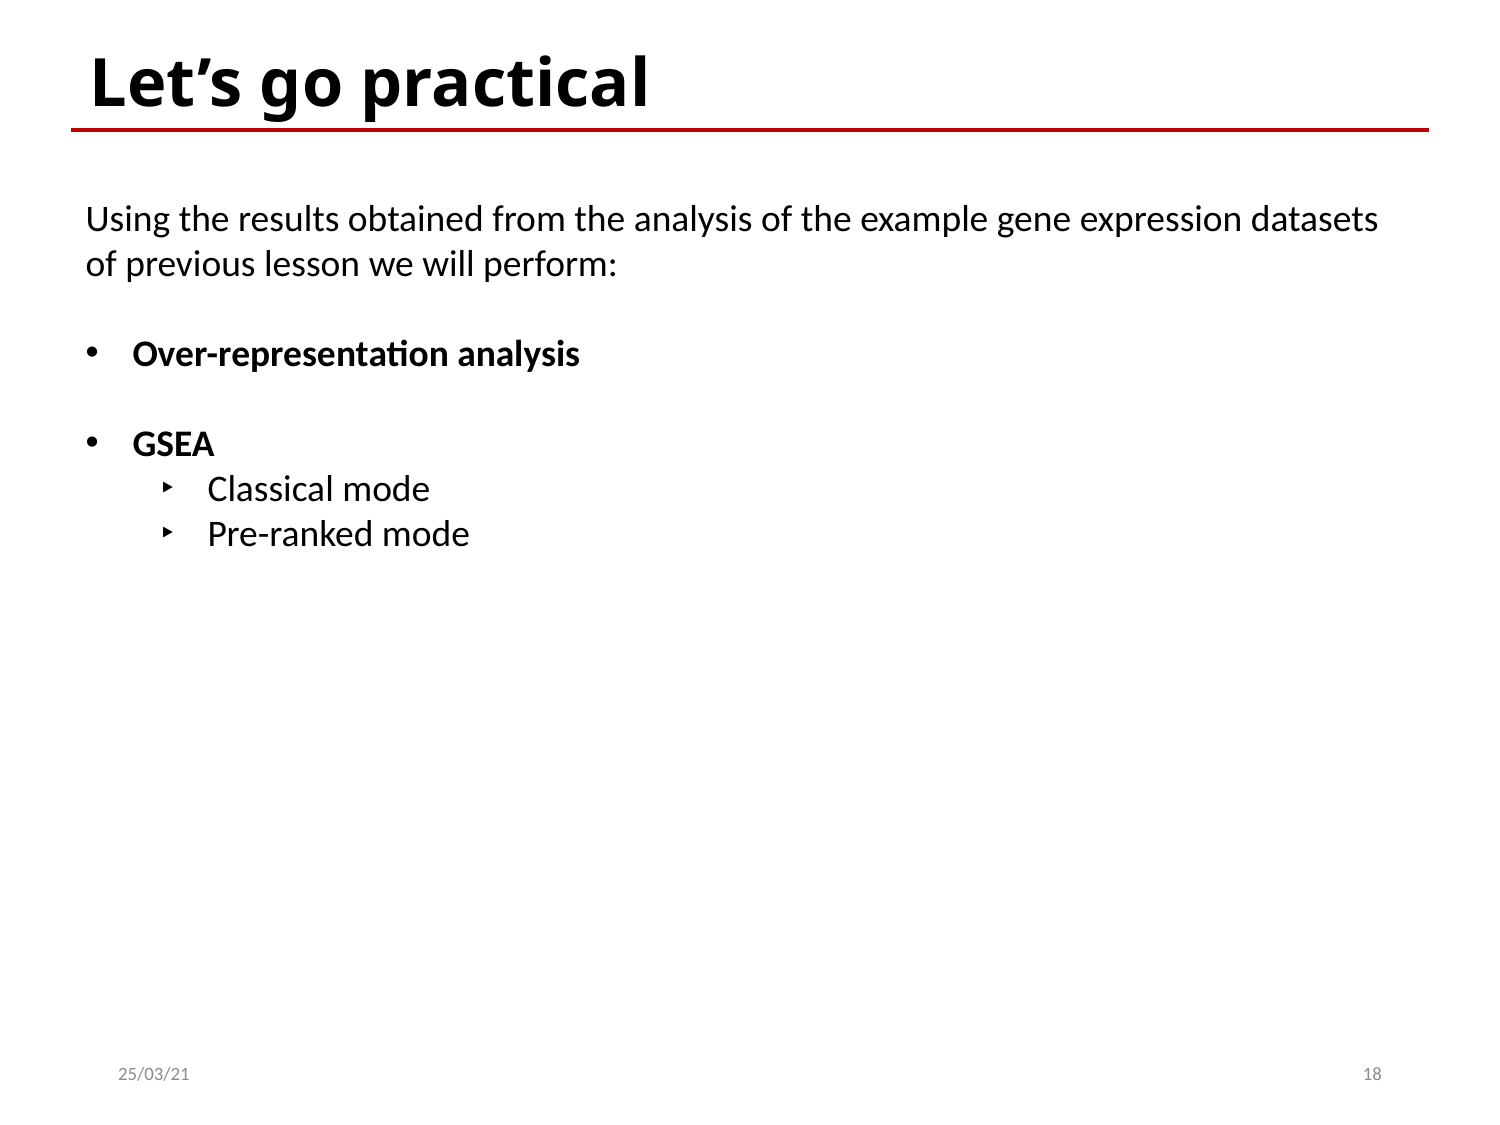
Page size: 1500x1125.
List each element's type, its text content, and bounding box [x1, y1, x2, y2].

text_box Using the results obtained from the analysis of the example gene expression datasets of previous lesson we will perform: Over-representation analysis GSEA Classical mode Pre-ranked mode [70, 186, 1425, 562]
slide_number 18 [1059, 1042, 1397, 1103]
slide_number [103, 1042, 441, 1103]
text_box Let’s go practical [74, 32, 1425, 126]
